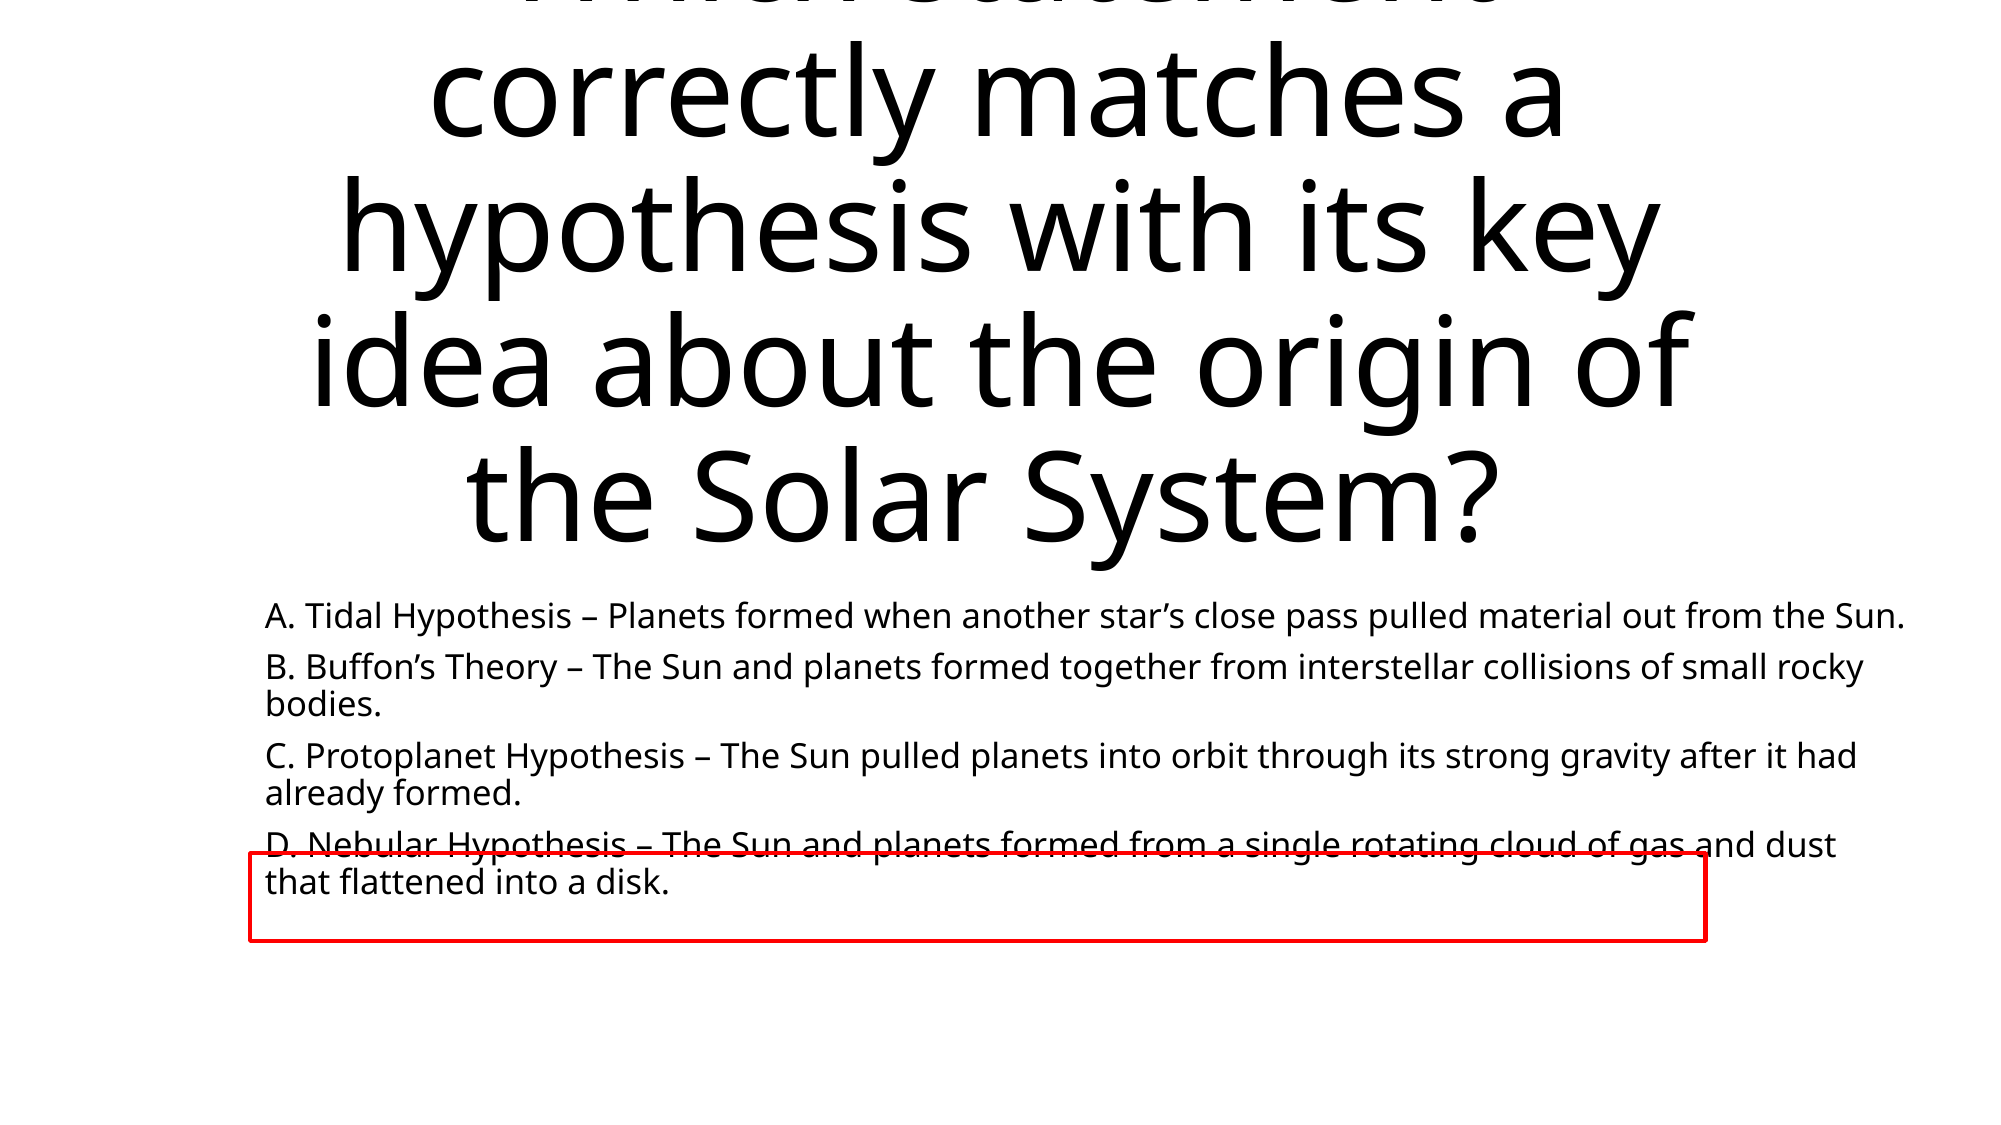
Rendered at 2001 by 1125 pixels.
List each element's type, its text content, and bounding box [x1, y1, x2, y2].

text_box gag [249, 852, 1706, 941]
title Which statement correctly matches a hypothesis with its key idea about the origin of the Solar System? [249, 184, 1750, 576]
subtitle A. Tidal Hypothesis – Planets formed when another star’s close pass pulled material out from the Sun. B. Buffon’s Theory – The Sun and planets formed together from interstellar collisions of small rocky bodies. C. Protoplanet Hypothesis – The Sun pulled planets into orbit through its strong gravity after it had already formed. D. Nebular Hypothesis – The Sun and planets formed from a single rotating cloud of gas and dust that flattened into a disk. [249, 590, 1923, 941]
